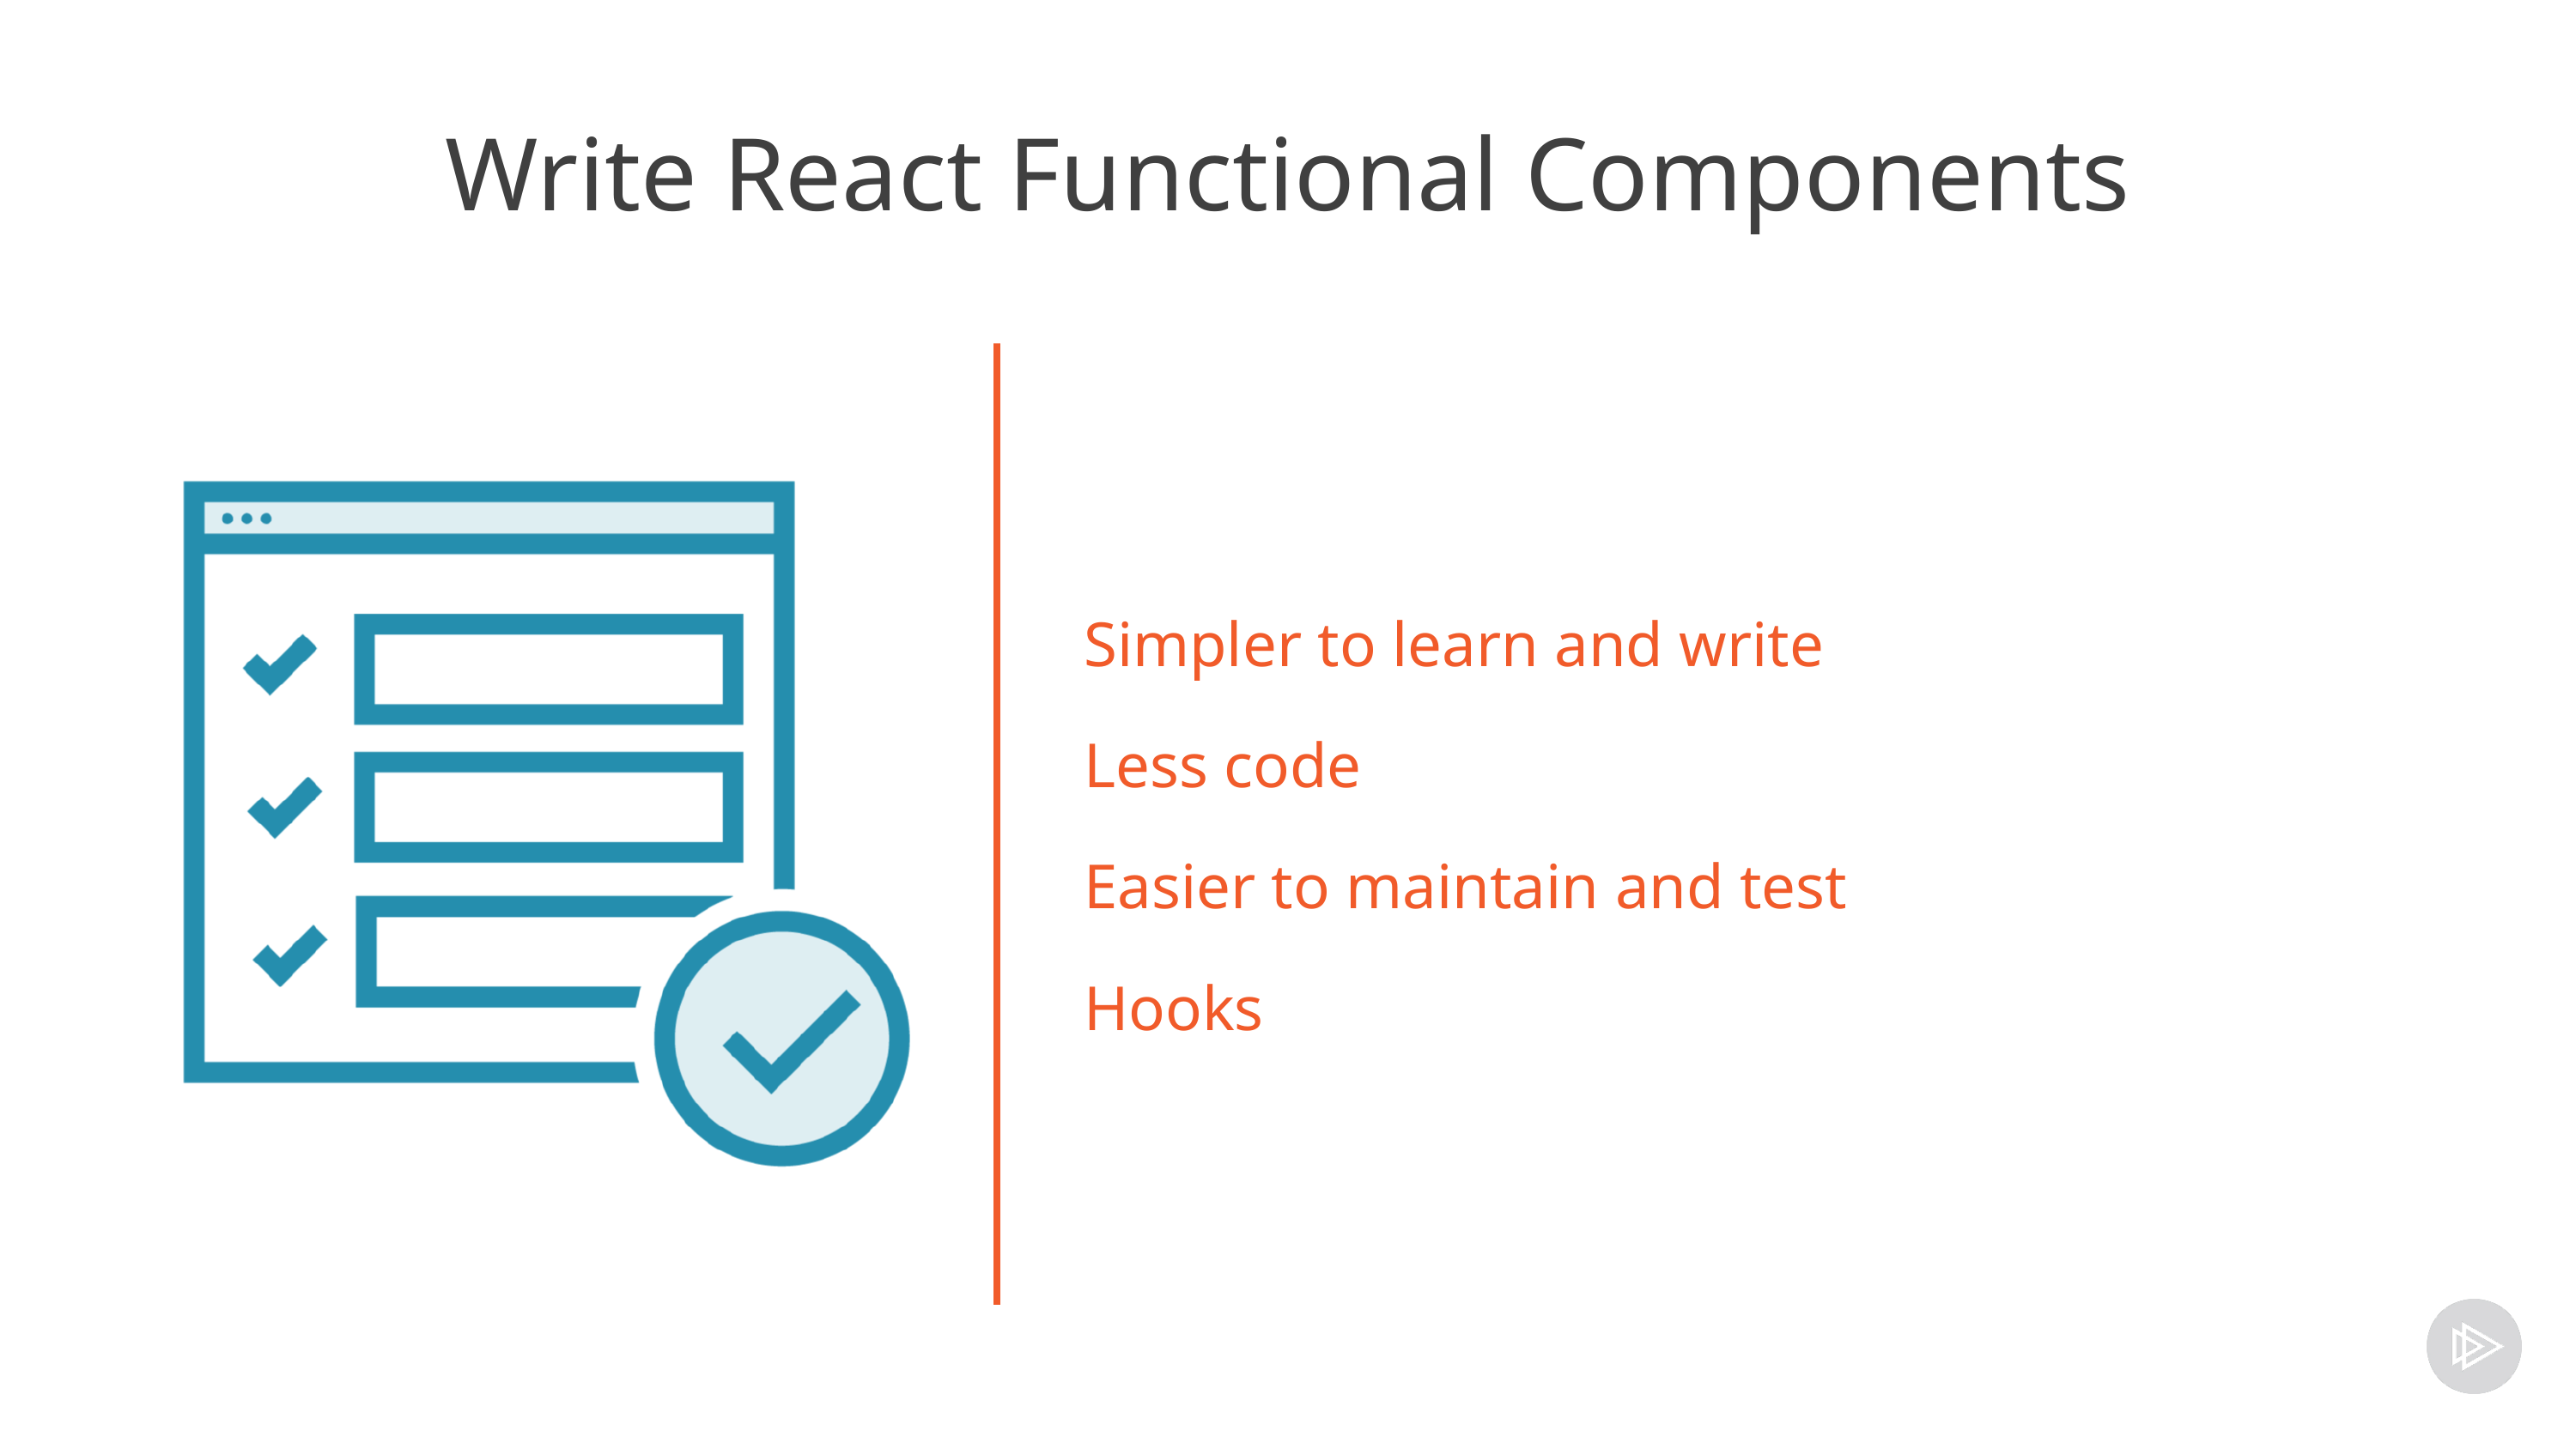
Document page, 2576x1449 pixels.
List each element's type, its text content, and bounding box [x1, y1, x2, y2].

list Simpler to learn and write Less code Easier to maintain and test Hooks [1072, 343, 2447, 1305]
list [177, 475, 916, 1173]
title Write React Functional Components [177, 120, 2399, 236]
